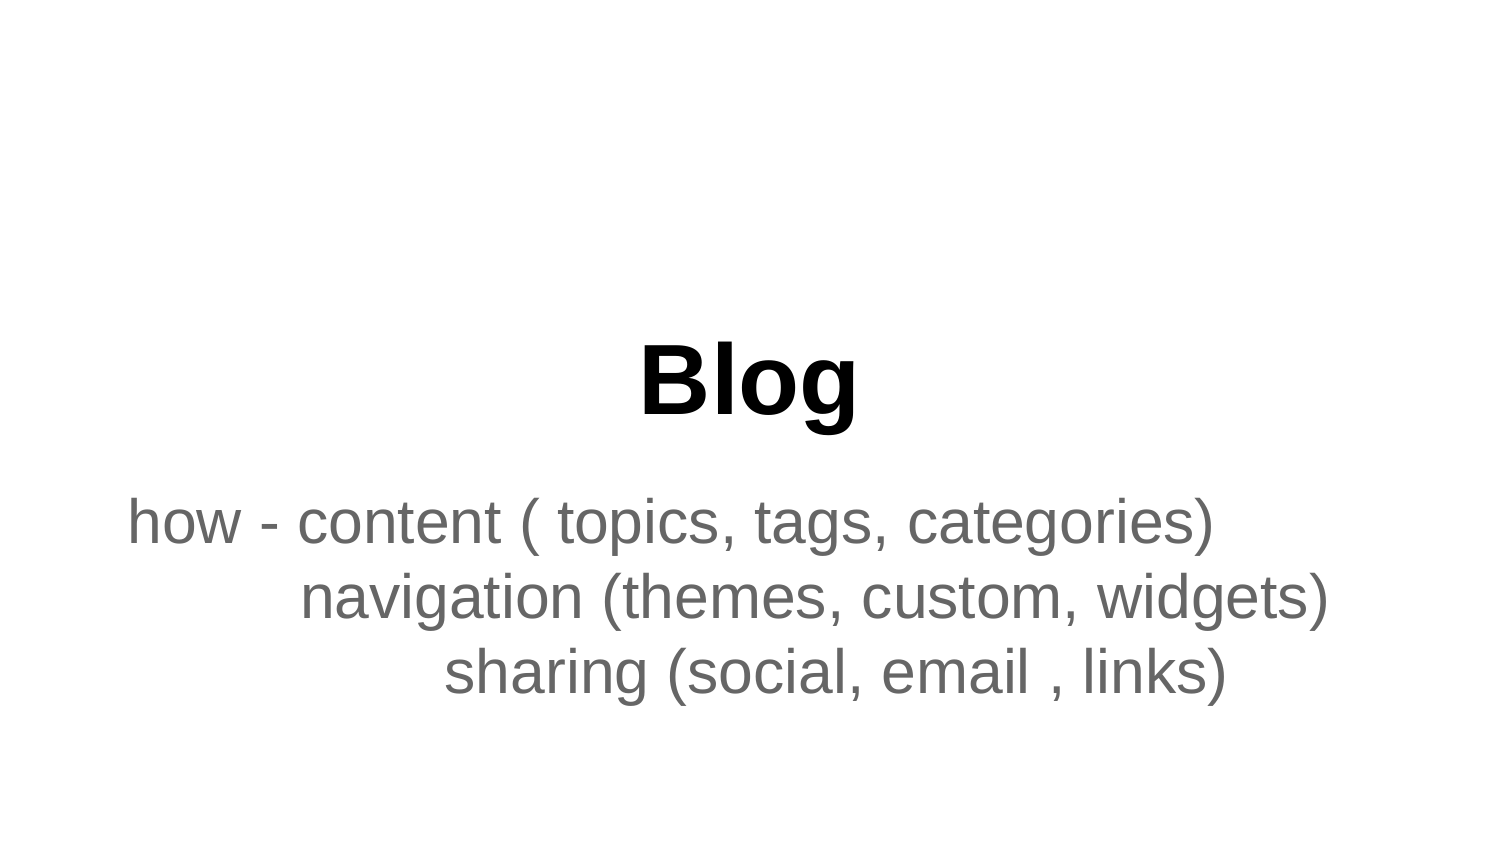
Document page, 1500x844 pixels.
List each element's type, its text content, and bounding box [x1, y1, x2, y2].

subtitle how - content ( topics, tags, categories) navigation (themes, custom, widgets) sharing (social, email , links) [112, 465, 1388, 595]
title Blog [112, 259, 1388, 450]
